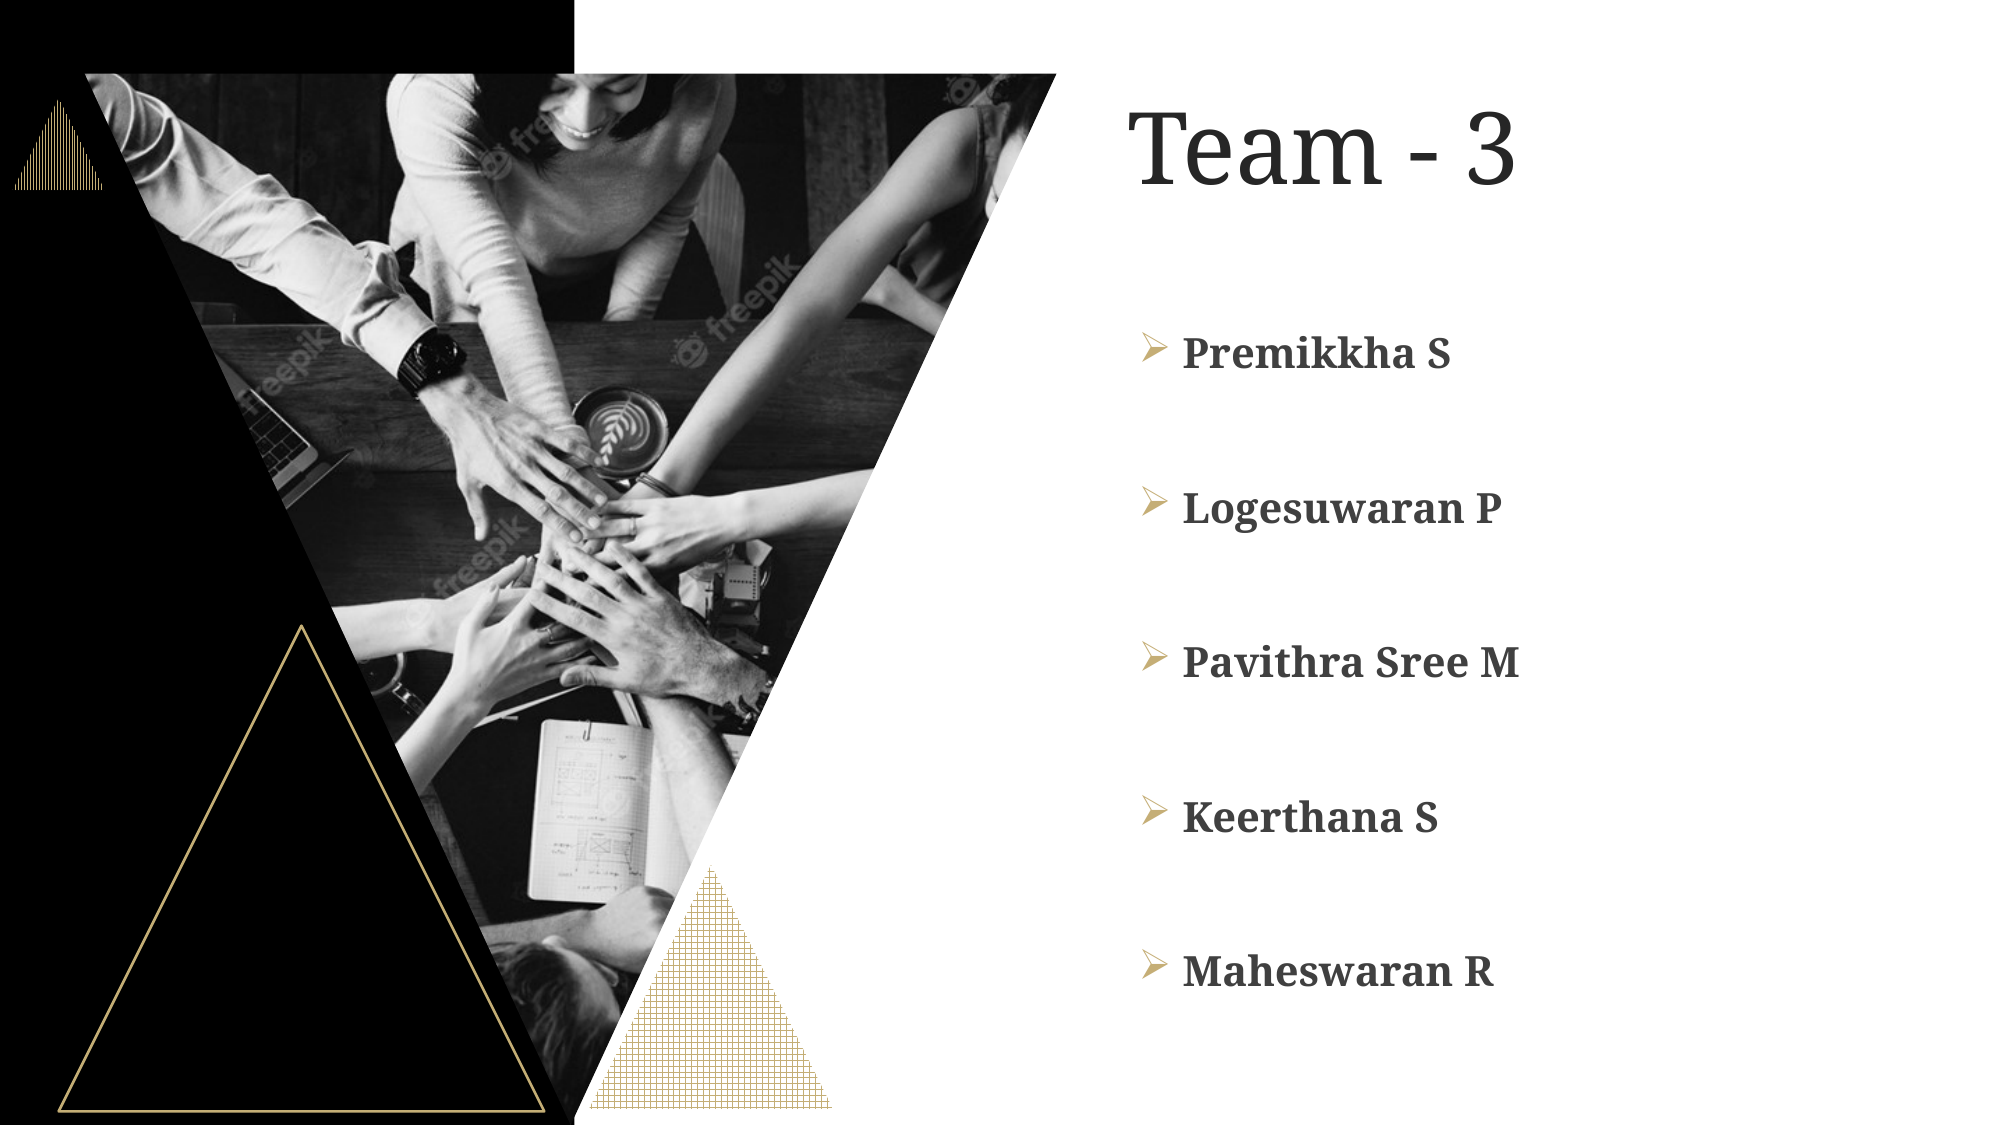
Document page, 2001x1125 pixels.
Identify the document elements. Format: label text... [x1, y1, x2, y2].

list Premikkha S Logesuwaran P Pavithra Sree M Keerthana S Maheswaran R [1138, 244, 1573, 1017]
picture [84, 72, 1058, 1125]
title Team - 3 [1112, 73, 1908, 214]
